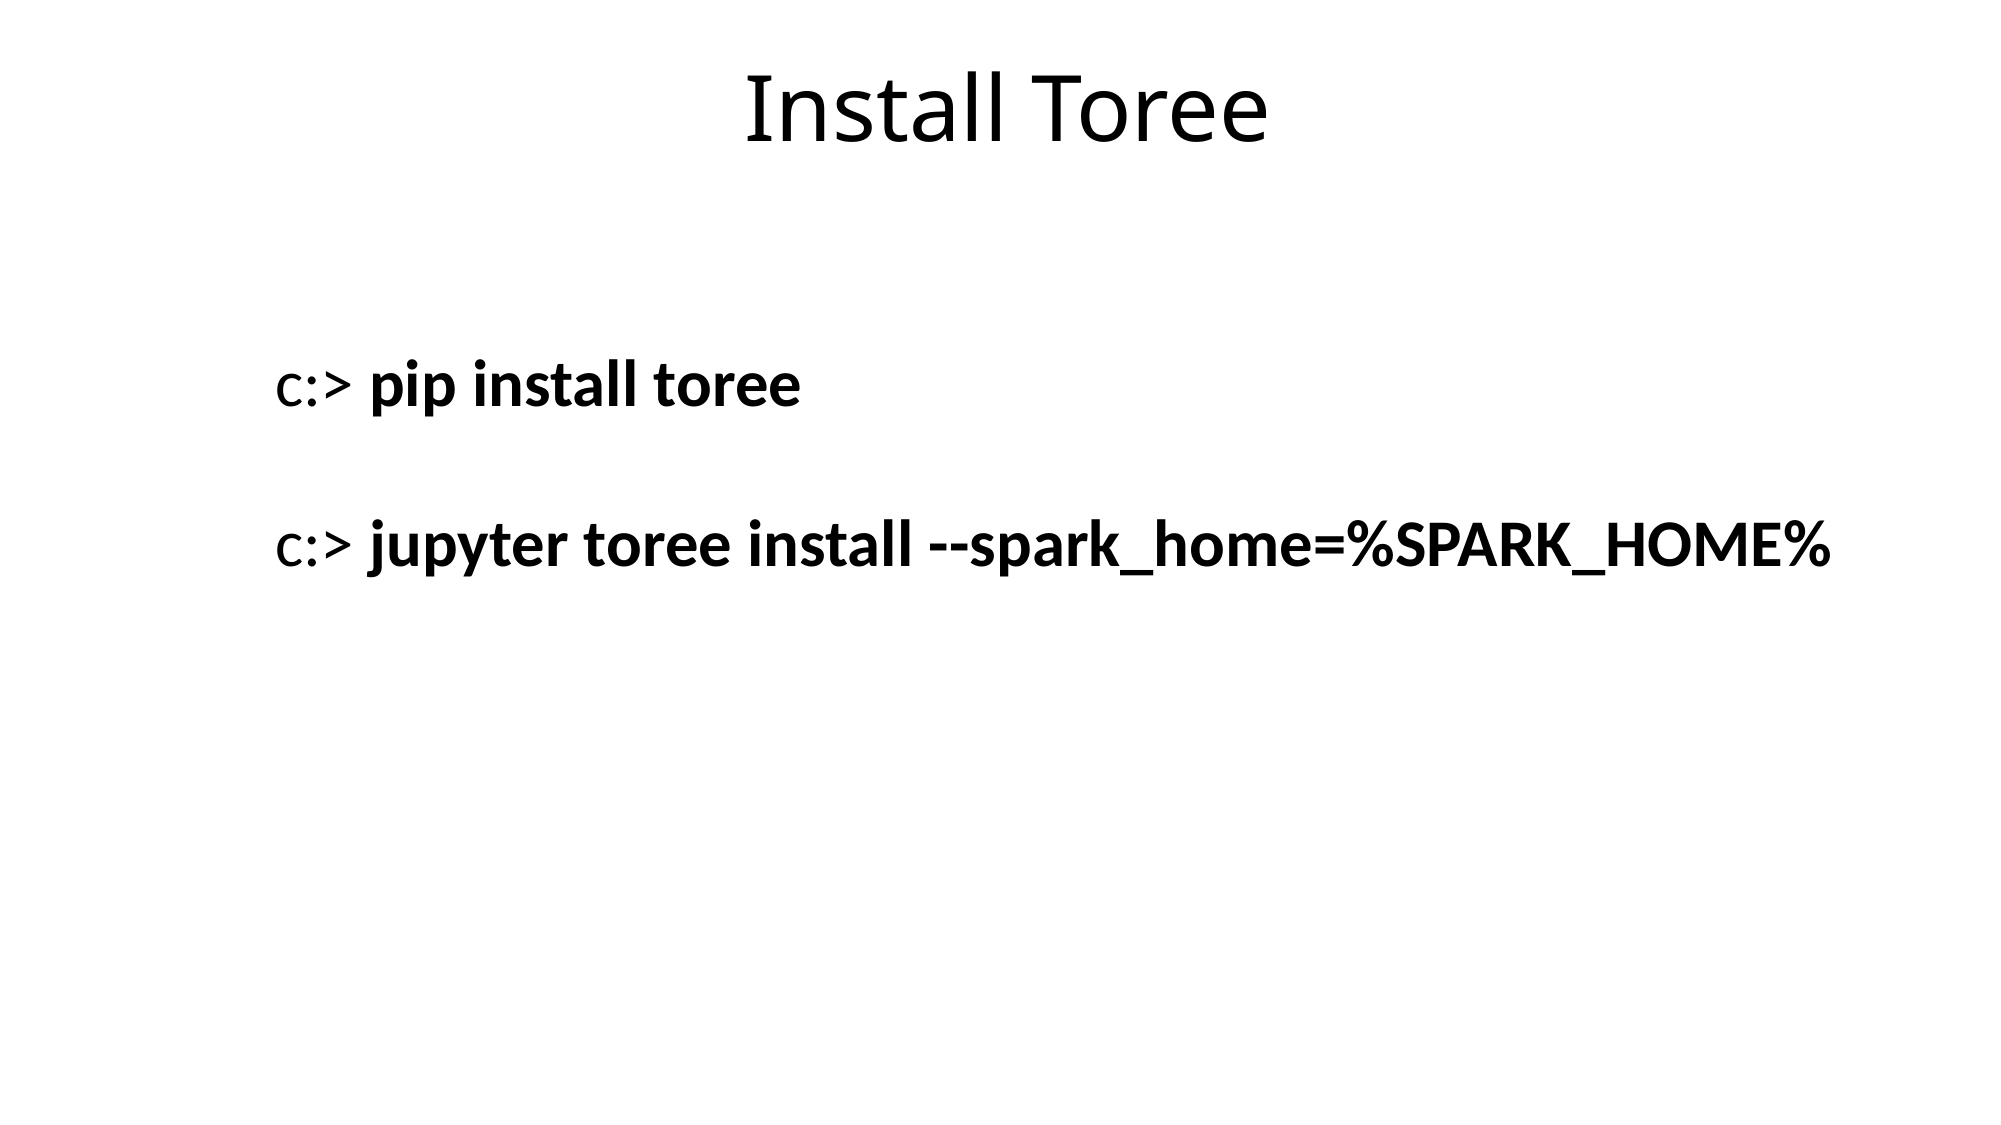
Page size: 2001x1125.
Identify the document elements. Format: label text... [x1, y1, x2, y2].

text_box c:> pip install toree c:> jupyter toree install --spark_home=%SPARK_HOME% [260, 332, 1849, 748]
title Install Toree [145, 3, 1871, 221]
